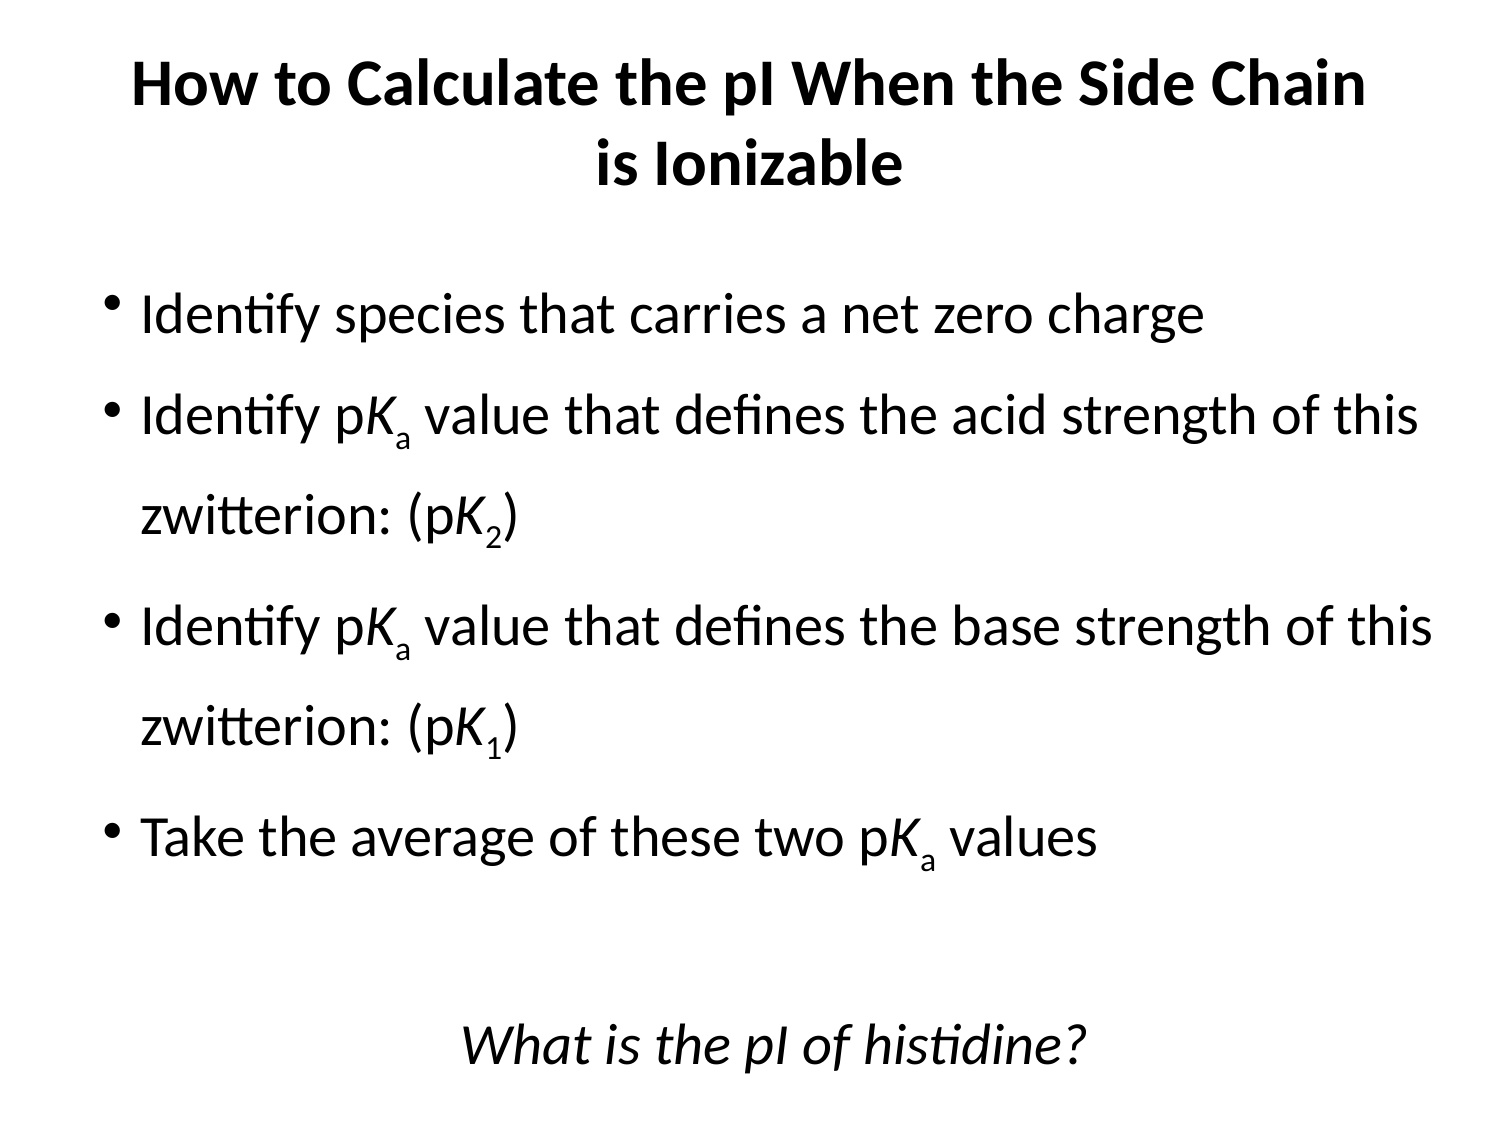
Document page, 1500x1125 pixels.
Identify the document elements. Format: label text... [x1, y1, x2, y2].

subtitle Identify species that carries a net zero charge Identify pKa value that defines the acid strength of this zwitterion: (pK2) Identify pKa value that defines the base strength of this zwitterion: (pK1) Take the average of these two pKa values What is the pI of histidine? [87, 249, 1463, 1075]
title How to Calculate the pI When the Side Chain is Ionizable [112, 24, 1388, 213]
